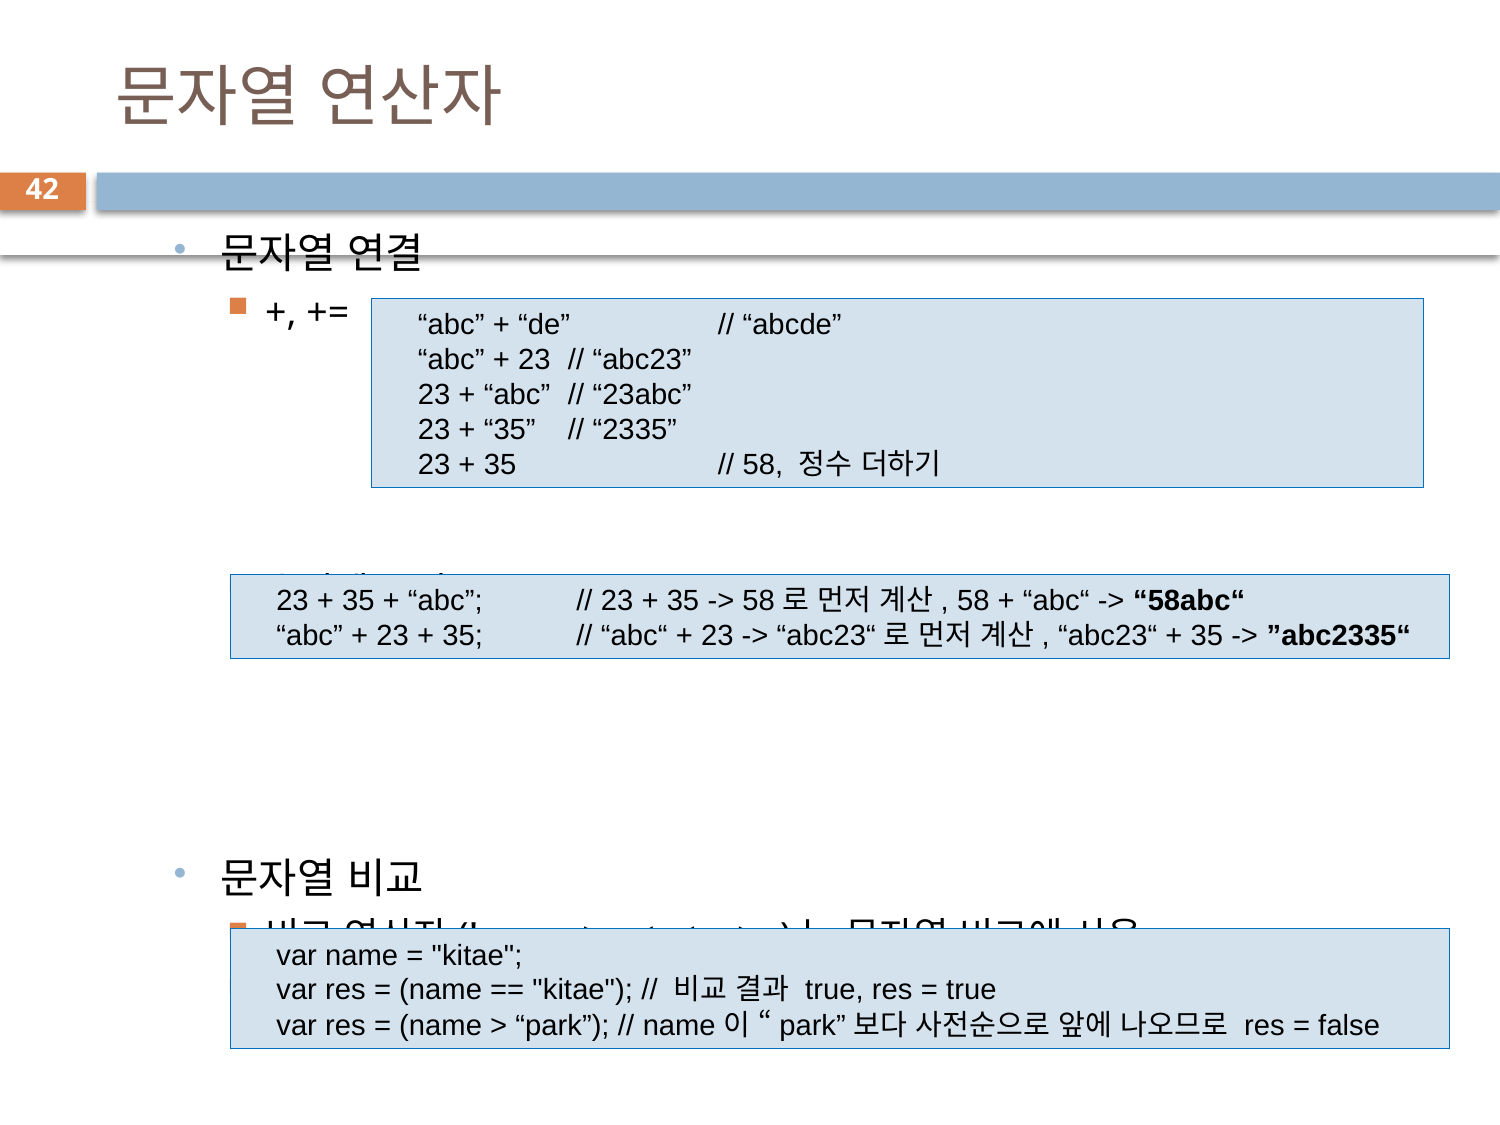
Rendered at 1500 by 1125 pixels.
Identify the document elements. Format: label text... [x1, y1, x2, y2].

text_box “abc” + “de” // “abcde” “abc” + 23 // “abc23” 23 + “abc” // “23abc” 23 + “35” // “2335” 23 + 35 // 58, 정수 더하기 [371, 298, 1424, 488]
text_box var name = "kitae"; var res = (name == "kitae"); // 비교 결과 true, res = true var res = (name > “park”); // name이 “park”보다 사전순으로 앞에 나오므로 res = false [230, 928, 1450, 1049]
text_box 23 + 35 + “abc”; // 23 + 35 -> 58로 먼저 계산, 58 + “abc“ -> “58abc“ “abc” + 23 + 35; // “abc“ + 23 -> “abc23“로 먼저 계산, “abc23“ + 35 -> ”abc2335“ [230, 574, 1450, 659]
title 문자열 연산자 [100, 37, 1438, 149]
slide_number 42 [0, 170, 87, 211]
list 문자열 연결 +, += 순서에 유의 문자열 비교 비교 연산자(!=, ==, > , <, <=, >=)는 문자열 비교에 사용 사전 순으로 비교 결과 리턴 [100, 219, 1438, 1047]
